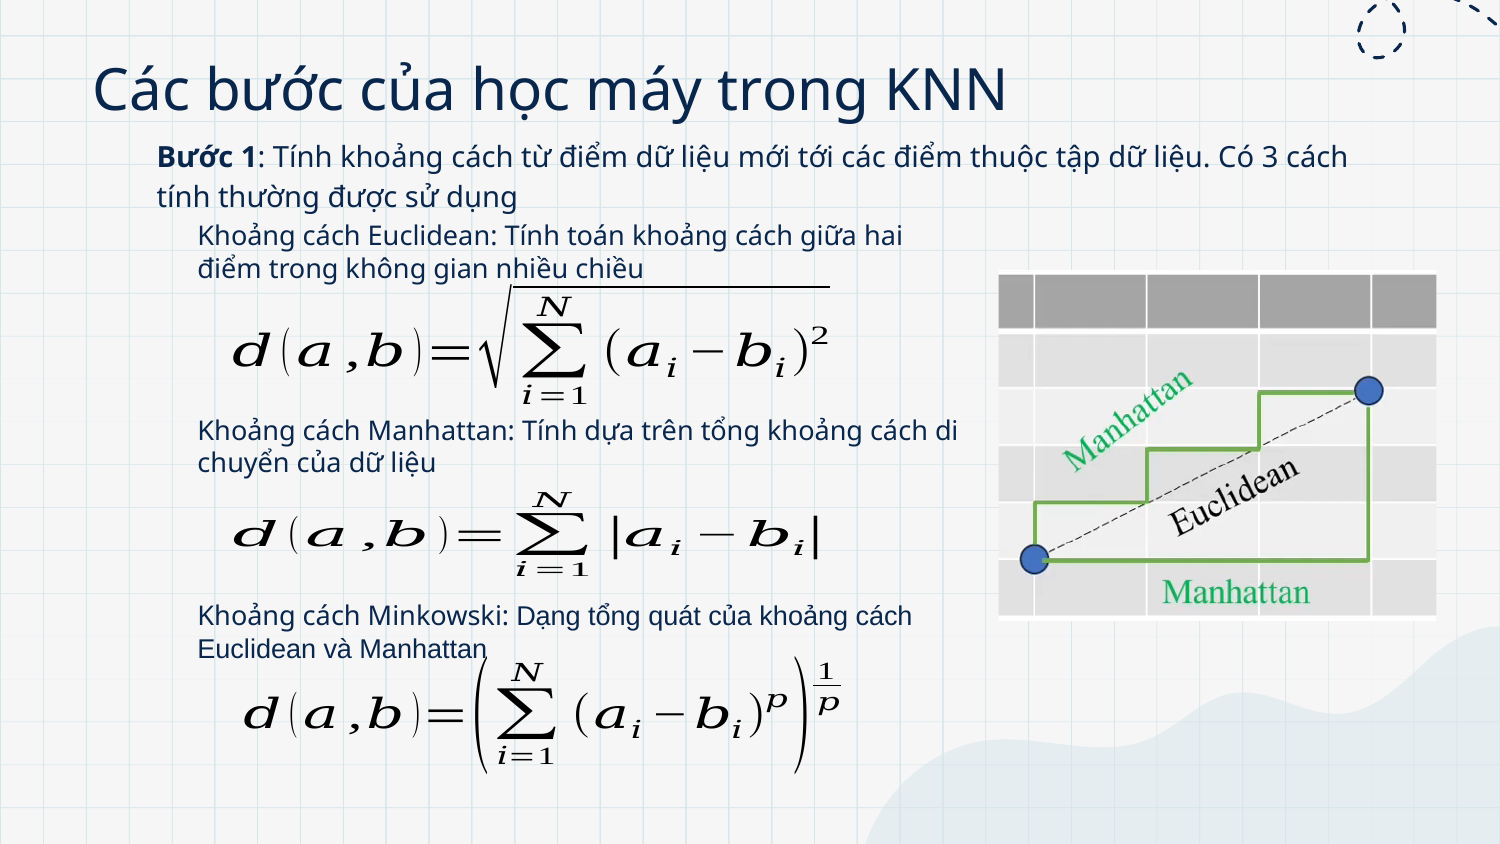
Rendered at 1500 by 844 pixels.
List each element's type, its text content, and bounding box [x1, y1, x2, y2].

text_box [182, 405, 977, 582]
picture [0, 0, 1500, 844]
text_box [182, 591, 977, 778]
subtitle Bước 1: Tính khoảng cách từ điểm dữ liệu mới tới các điểm thuộc tập dữ liệu. Có 3 cách tính thường được sử dụng [123, 117, 1410, 214]
title Các bước của học máy trong KNN [77, 37, 1342, 132]
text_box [182, 211, 933, 412]
